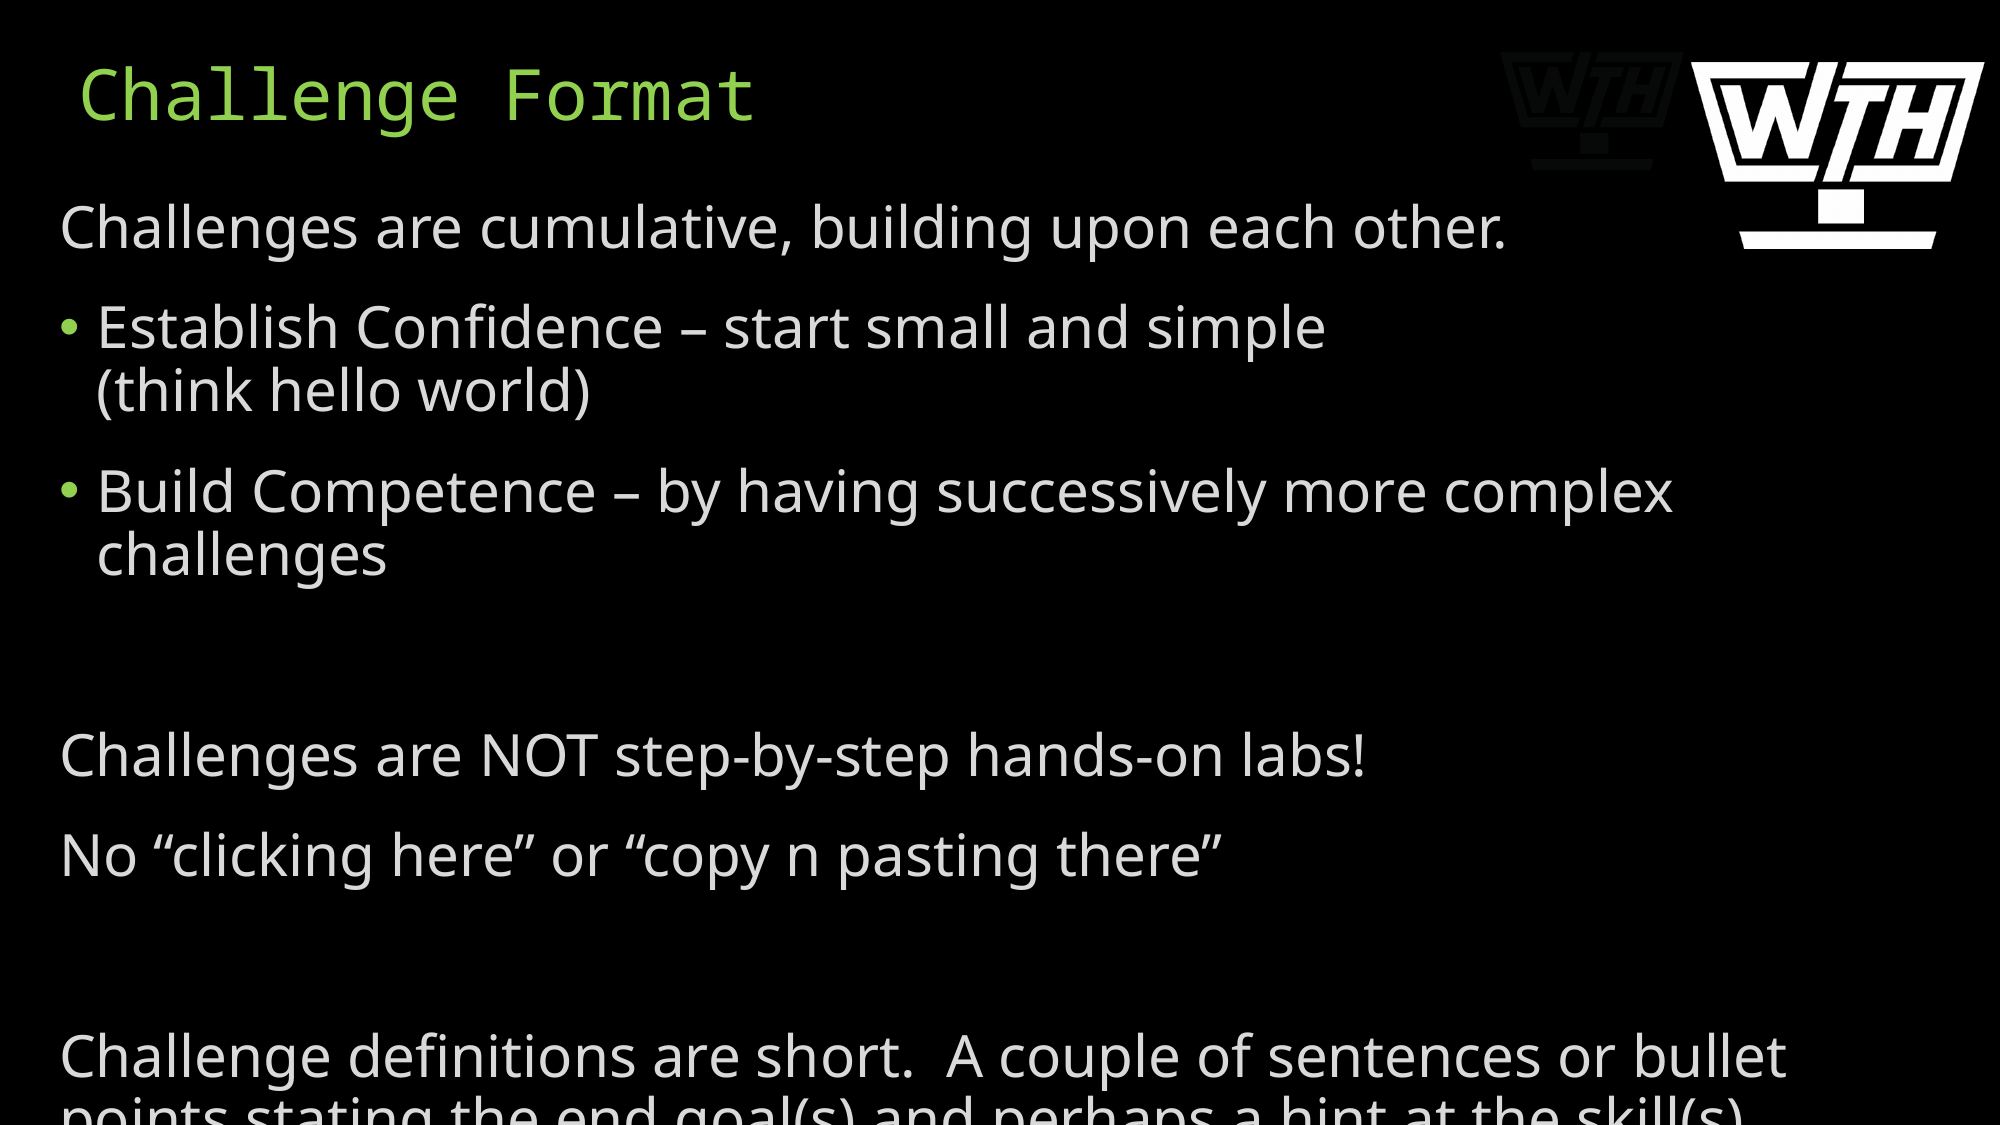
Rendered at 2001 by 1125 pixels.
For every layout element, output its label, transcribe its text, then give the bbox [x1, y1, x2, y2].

list Challenges are cumulative, building upon each other. Establish Confidence – start small and simple (think hello world) Build Competence – by having successively more complex challenges Challenges are NOT step-by-step hands-on labs! No “clicking here” or “copy n pasting there” Challenge definitions are short. A couple of sentences or bullet points stating the end goal(s) and perhaps a hint at the skill(s) needed. You MUST work together as a team to figure out how to complete them! [44, 190, 1939, 1125]
text_box Challenge Format [78, 59, 1426, 136]
picture [1426, 0, 2000, 305]
